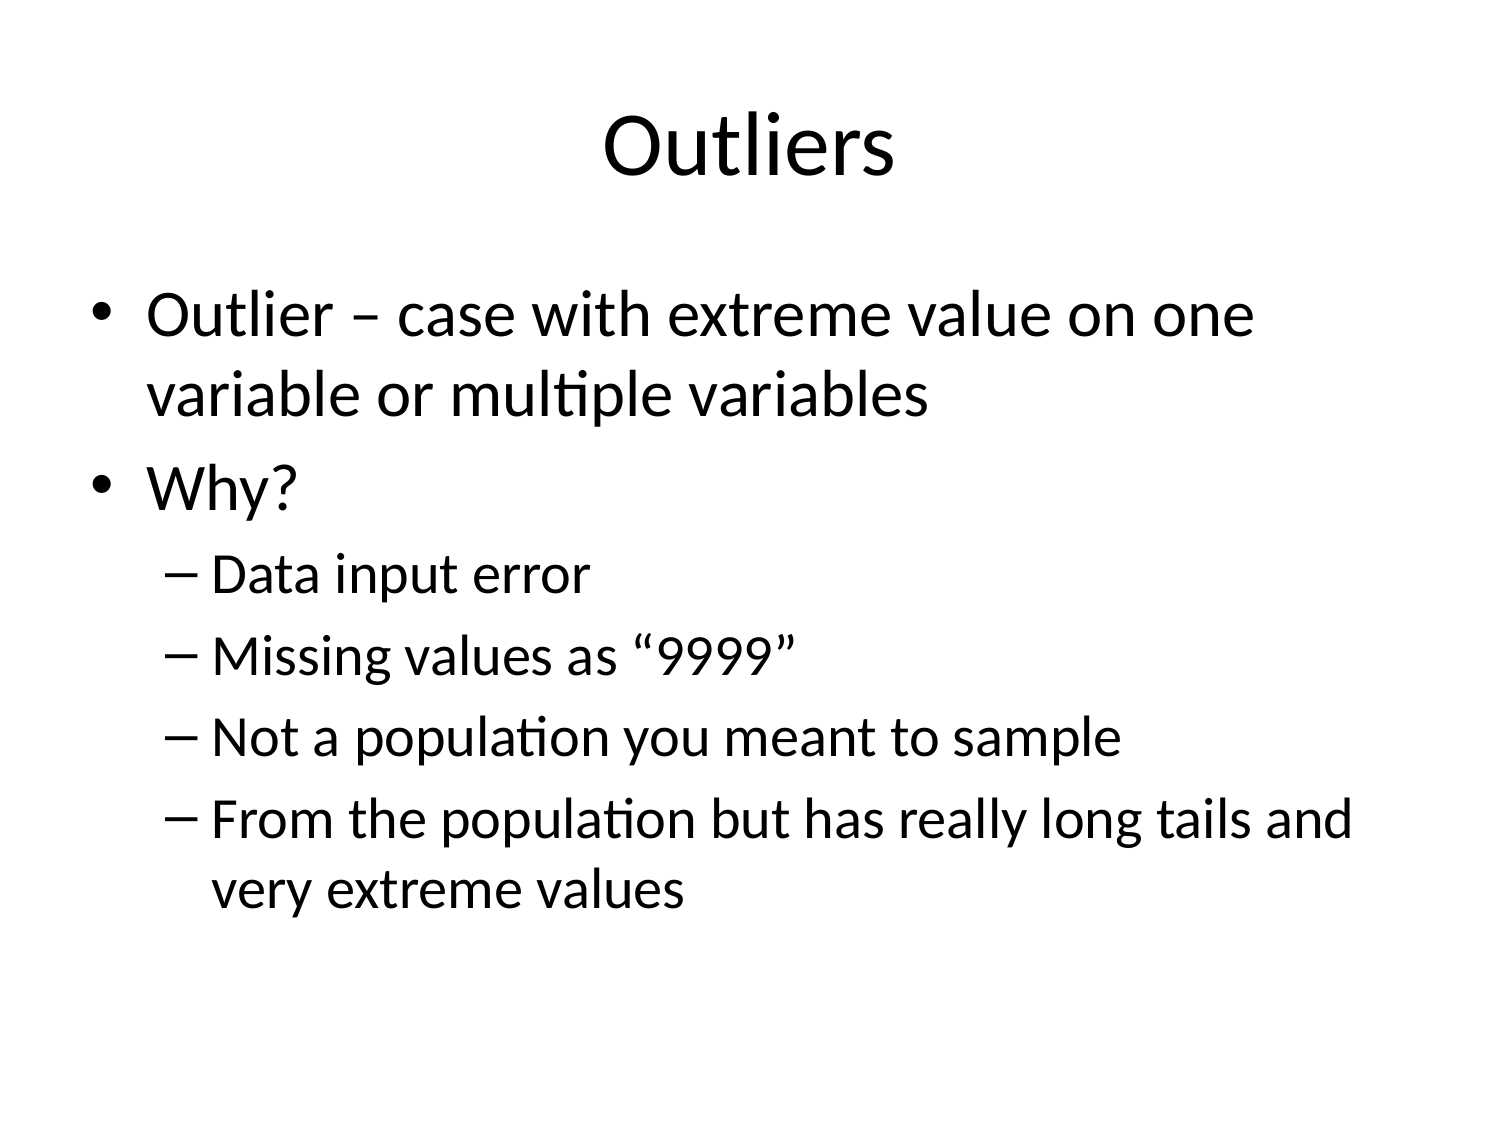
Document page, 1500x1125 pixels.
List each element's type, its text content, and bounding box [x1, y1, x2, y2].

title Outliers [75, 45, 1425, 233]
list Outlier – case with extreme value on one variable or multiple variables Why? Data input error Missing values as “9999” Not a population you meant to sample From the population but has really long tails and very extreme values [75, 262, 1425, 1005]
